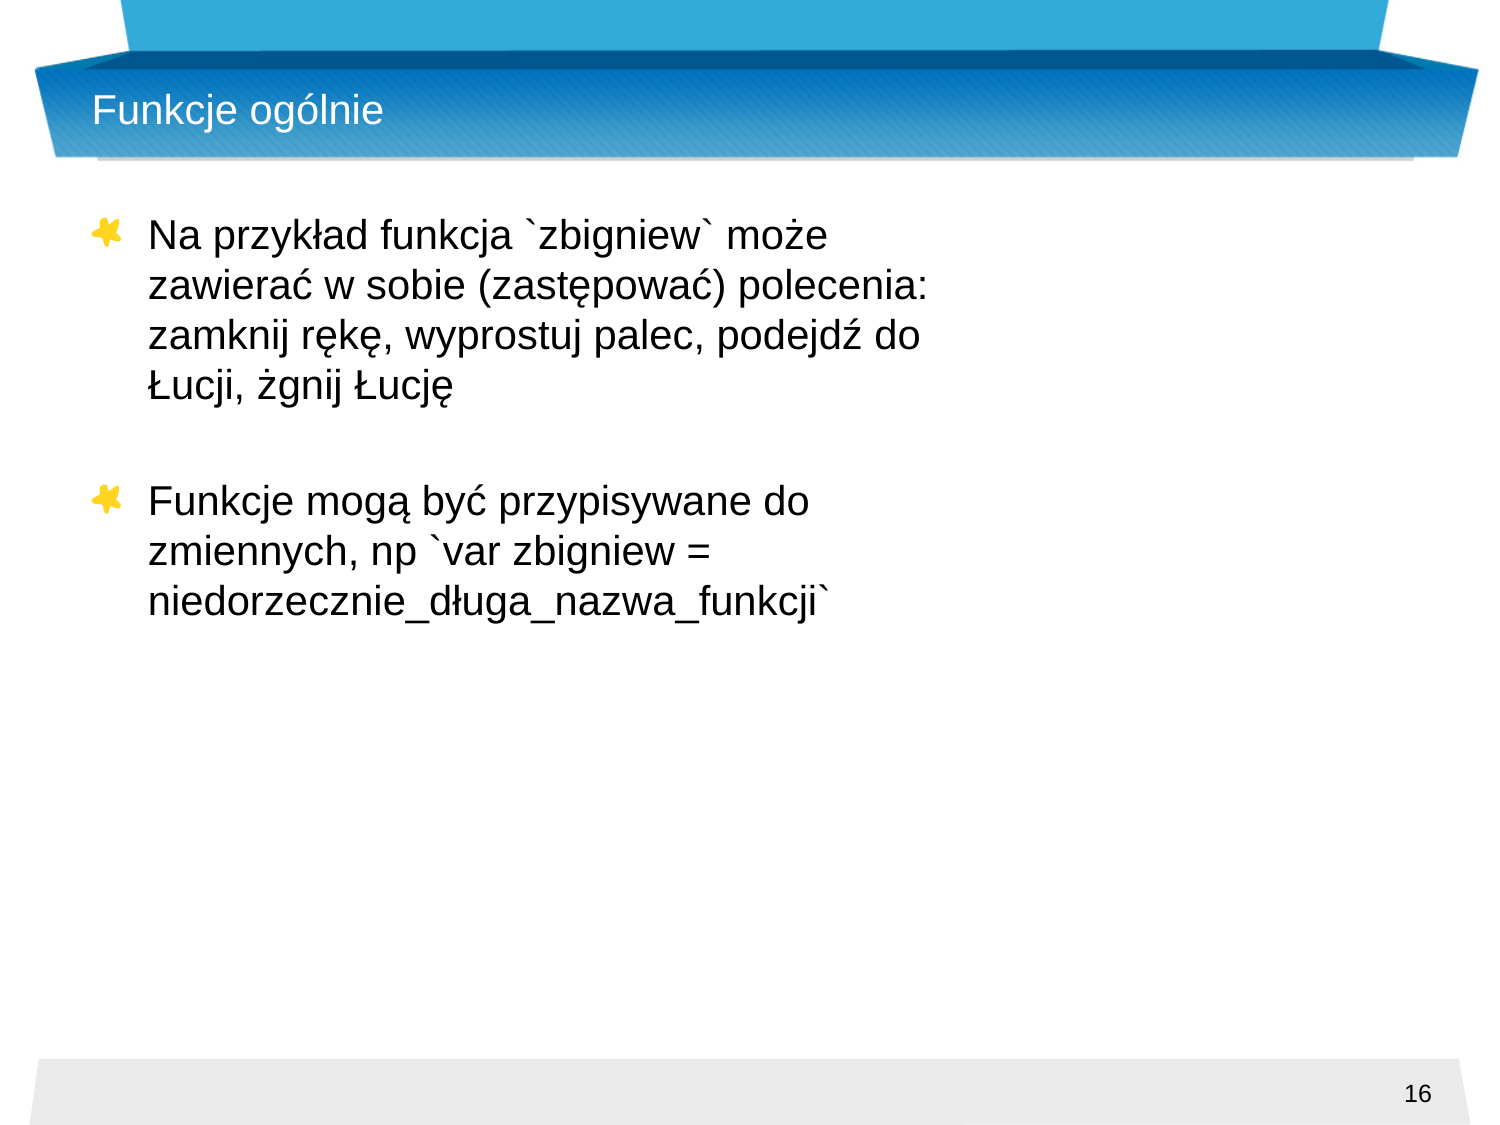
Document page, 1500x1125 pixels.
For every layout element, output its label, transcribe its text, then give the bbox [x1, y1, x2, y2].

list Na przykład funkcja `zbigniew` może zawierać w sobie (zastępować) polecenia: zamknij rękę, wyprostuj palec, podejdź do Łucji, żgnij Łucję Funkcje mogą być przypisywane do zmiennych, np `var zbigniew = niedorzecznie_długa_nazwa_funkcji` [76, 199, 987, 1000]
title Funkcje ogólnie [76, 66, 1436, 149]
picture [14, 0, 1500, 211]
